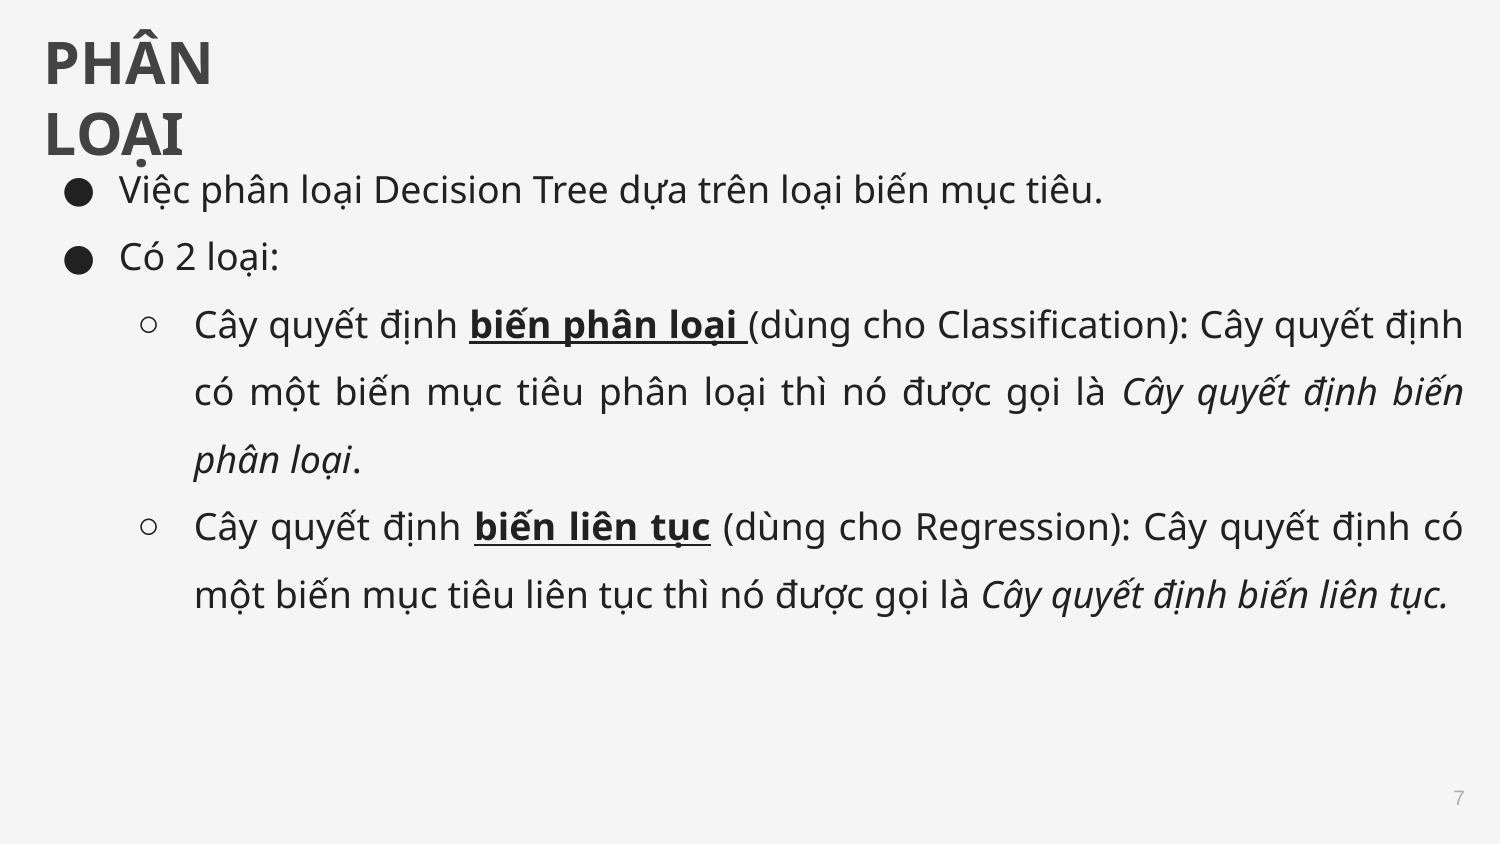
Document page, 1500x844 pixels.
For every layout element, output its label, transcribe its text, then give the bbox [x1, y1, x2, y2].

slide_number ‹#› [1389, 764, 1480, 830]
title PHÂN LOẠI [28, 10, 381, 104]
list Việc phân loại Decision Tree dựa trên loại biến mục tiêu. Có 2 loại: Cây quyết định biến phân loại (dùng cho Classification): Cây quyết định có một biến mục tiêu phân loại thì nó được gọi là Cây quyết định biến phân loại. Cây quyết định biến liên tục (dùng cho Regression): Cây quyết định có một biến mục tiêu liên tục thì nó được gọi là Cây quyết định biến liên tục. [28, 128, 1480, 633]
